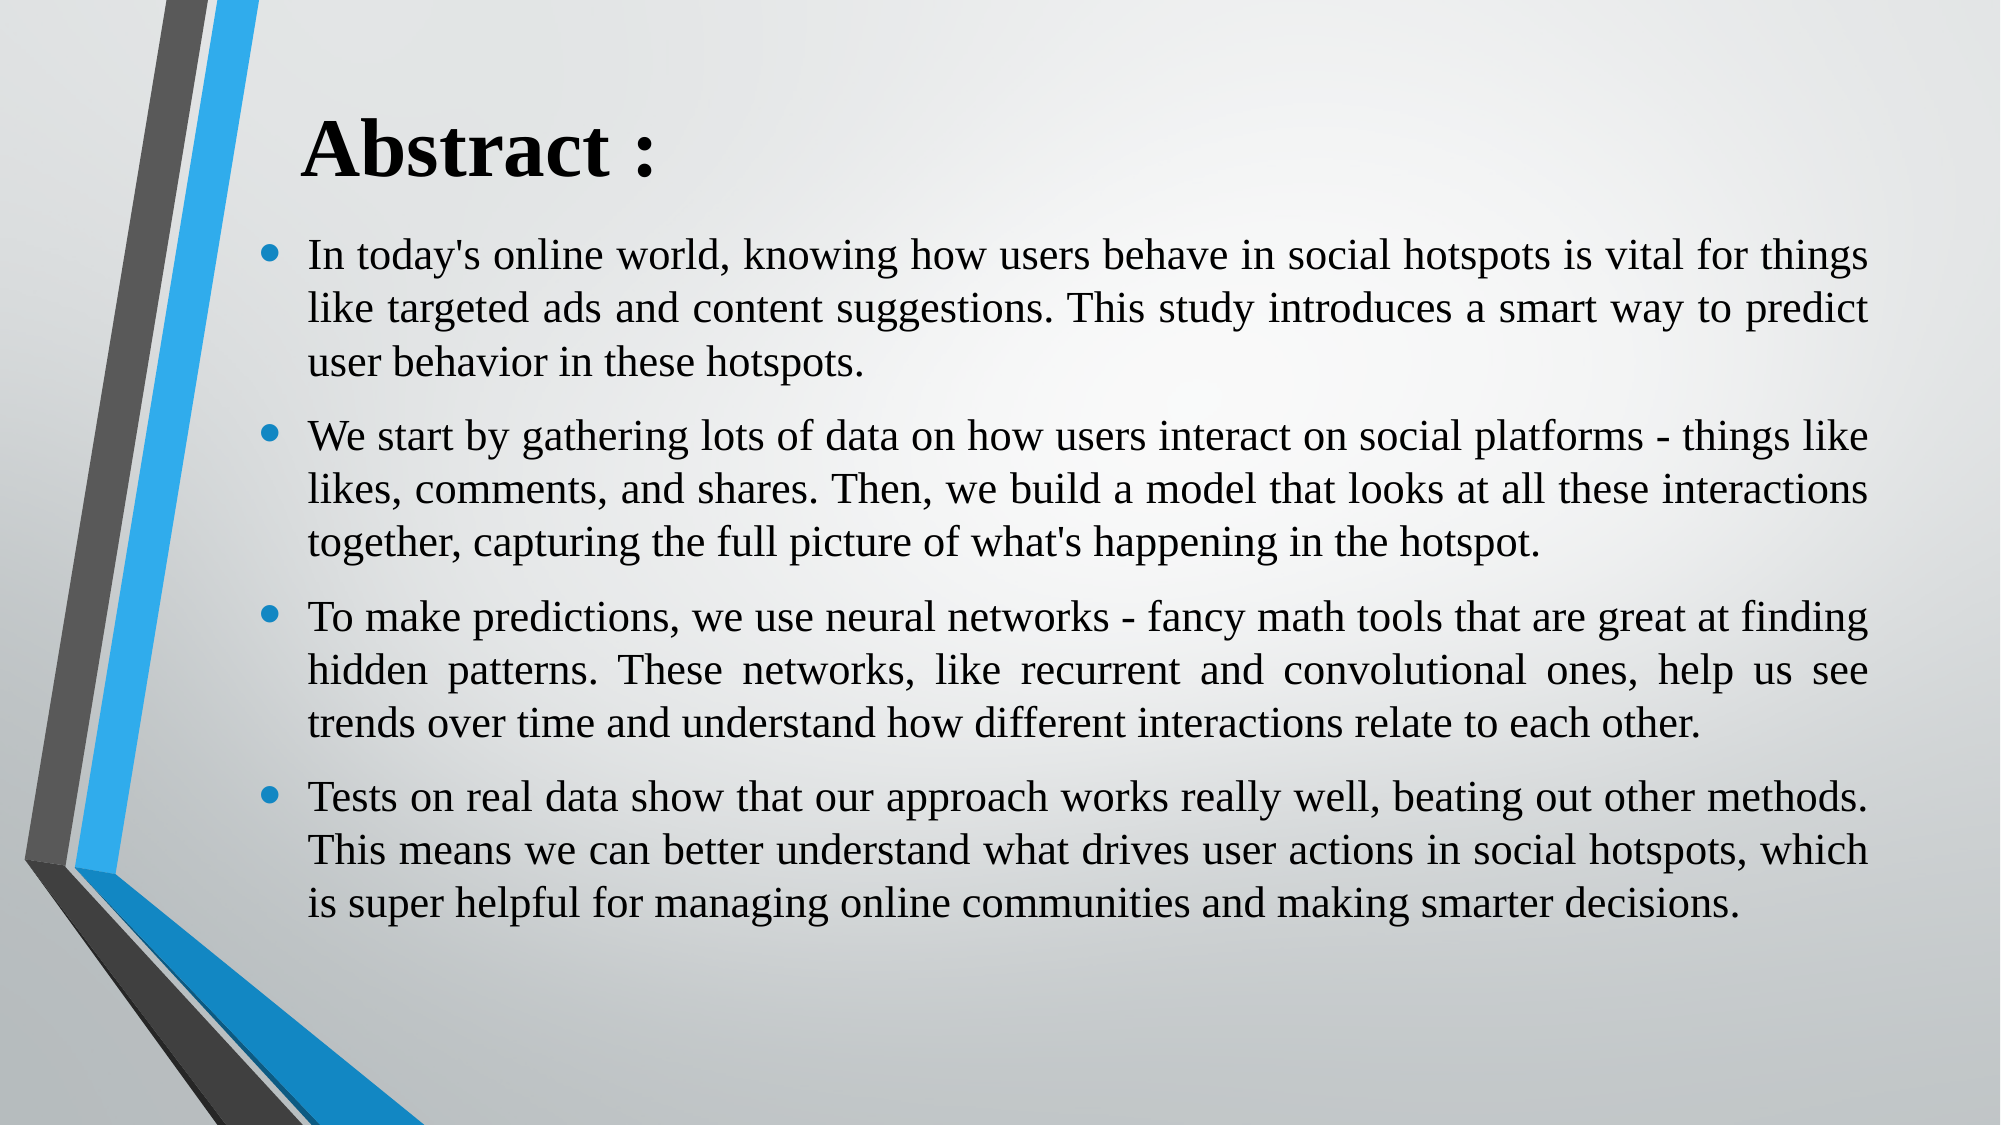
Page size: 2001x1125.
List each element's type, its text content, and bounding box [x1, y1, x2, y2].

list In today's online world, knowing how users behave in social hotspots is vital for things like targeted ads and content suggestions. This study introduces a smart way to predict user behavior in these hotspots. We start by gathering lots of data on how users interact on social platforms - things like likes, comments, and shares. Then, we build a model that looks at all these interactions together, capturing the full picture of what's happening in the hotspot. To make predictions, we use neural networks - fancy math tools that are great at finding hidden patterns. These networks, like recurrent and convolutional ones, help us see trends over time and understand how different interactions relate to each other. Tests on real data show that our approach works really well, beating out other methods. This means we can better understand what drives user actions in social hotspots, which is super helpful for managing online communities and making smarter decisions. [243, 217, 1887, 950]
title Abstract : [243, 67, 717, 217]
